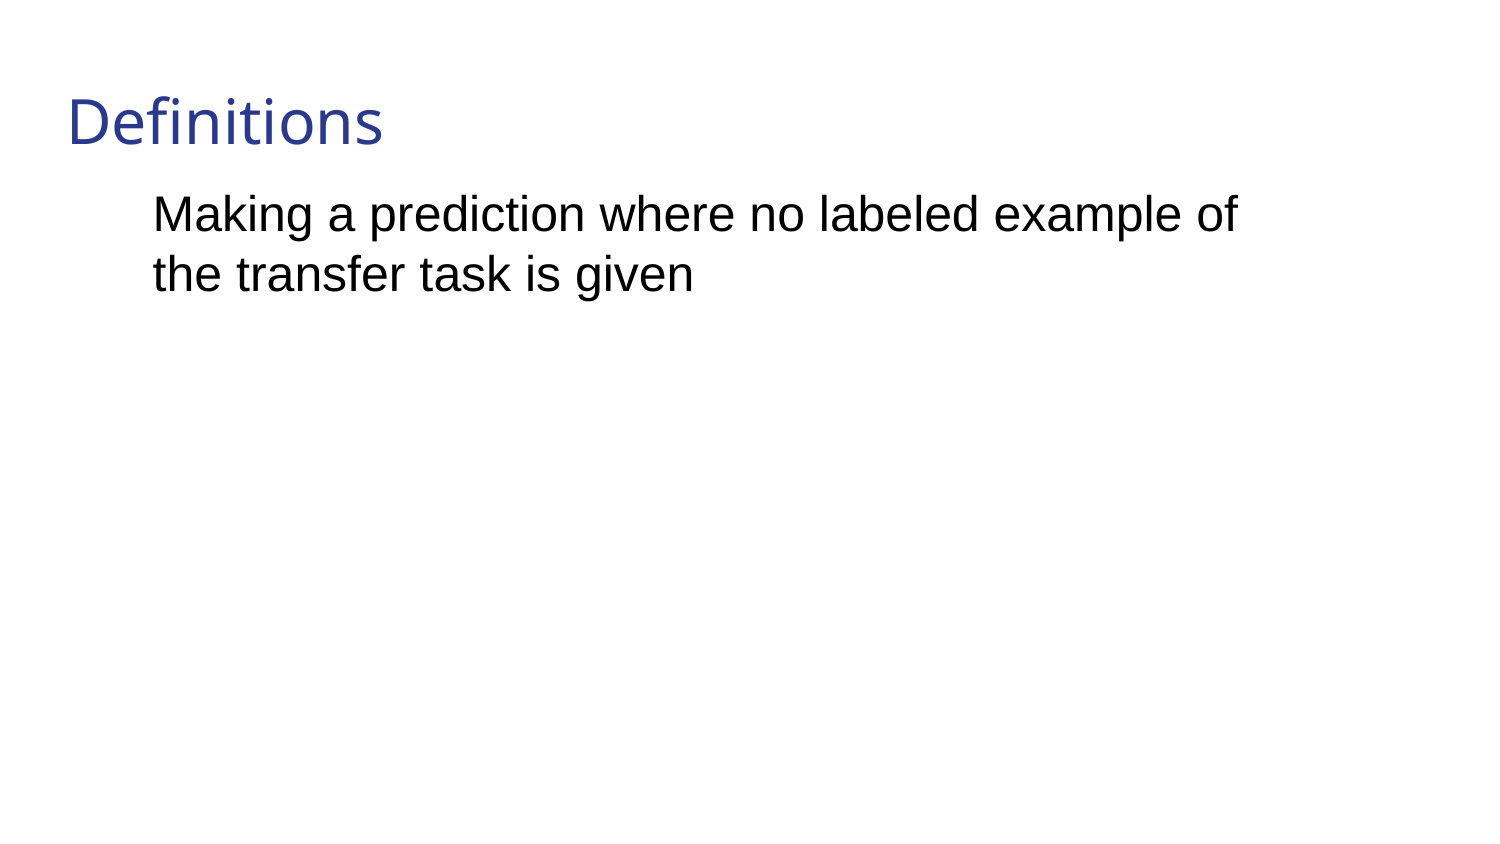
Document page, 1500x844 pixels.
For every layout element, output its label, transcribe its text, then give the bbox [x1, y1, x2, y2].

title Definitions [51, 67, 1449, 167]
text_box Making a prediction where no labeled example of the transfer task is given [137, 166, 1268, 531]
